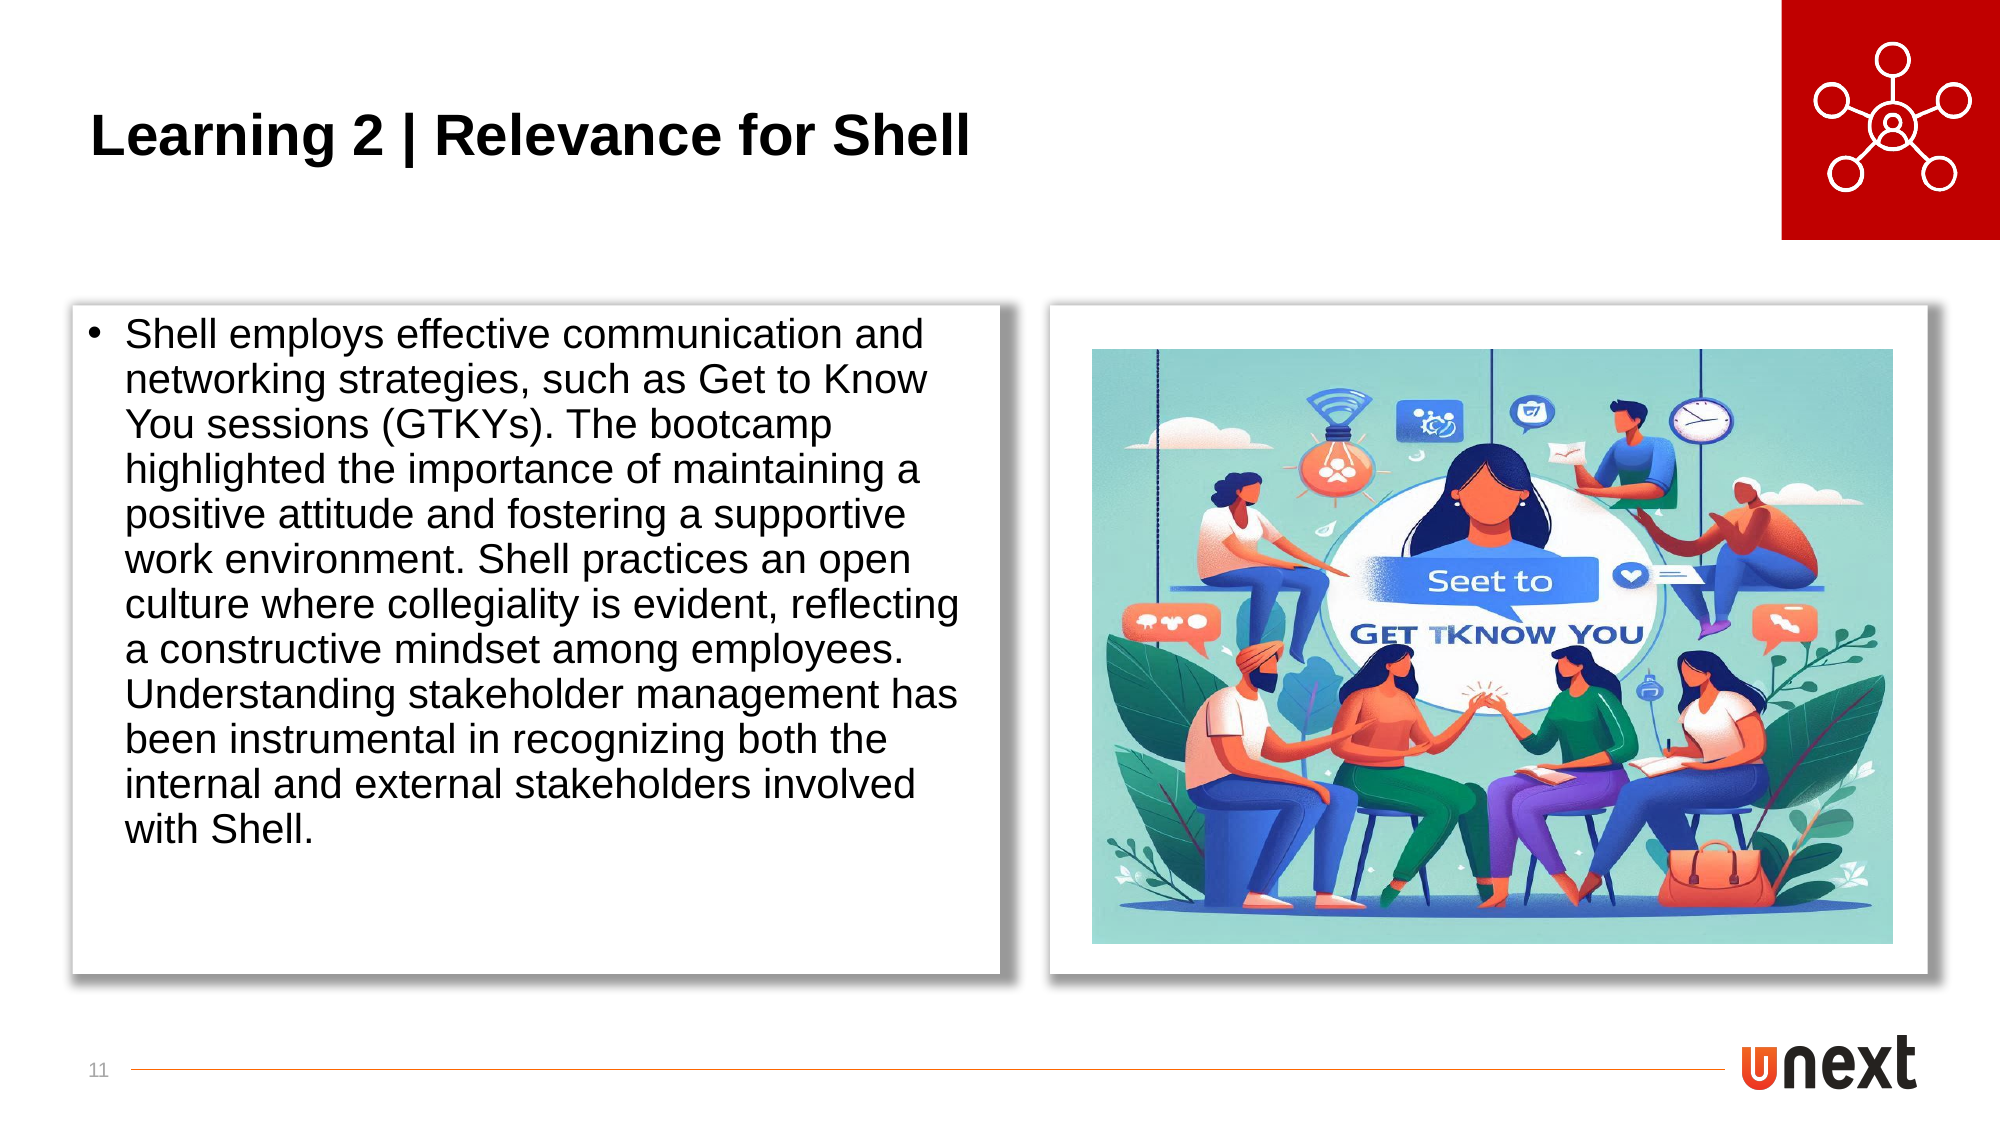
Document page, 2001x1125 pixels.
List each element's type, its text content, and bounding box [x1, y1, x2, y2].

text_box [1050, 305, 1928, 974]
text_box Shell employs effective communication and networking strategies, such as Get to Know You sessions (GTKYs). The bootcamp highlighted the importance of maintaining a positive attitude and fostering a supportive work environment. Shell practices an open culture where collegiality is evident, reflecting a constructive mindset among employees. Understanding stakeholder management has been instrumental in recognizing both the internal and external stakeholders involved with Shell. [72, 305, 1000, 974]
text_box [1781, 0, 2000, 241]
picture [1795, 19, 1990, 214]
picture [1742, 1035, 1917, 1090]
slide_number 11 [48, 1047, 110, 1091]
title Learning 2 | Relevance for Shell [76, 78, 1795, 196]
picture [1092, 349, 1893, 944]
